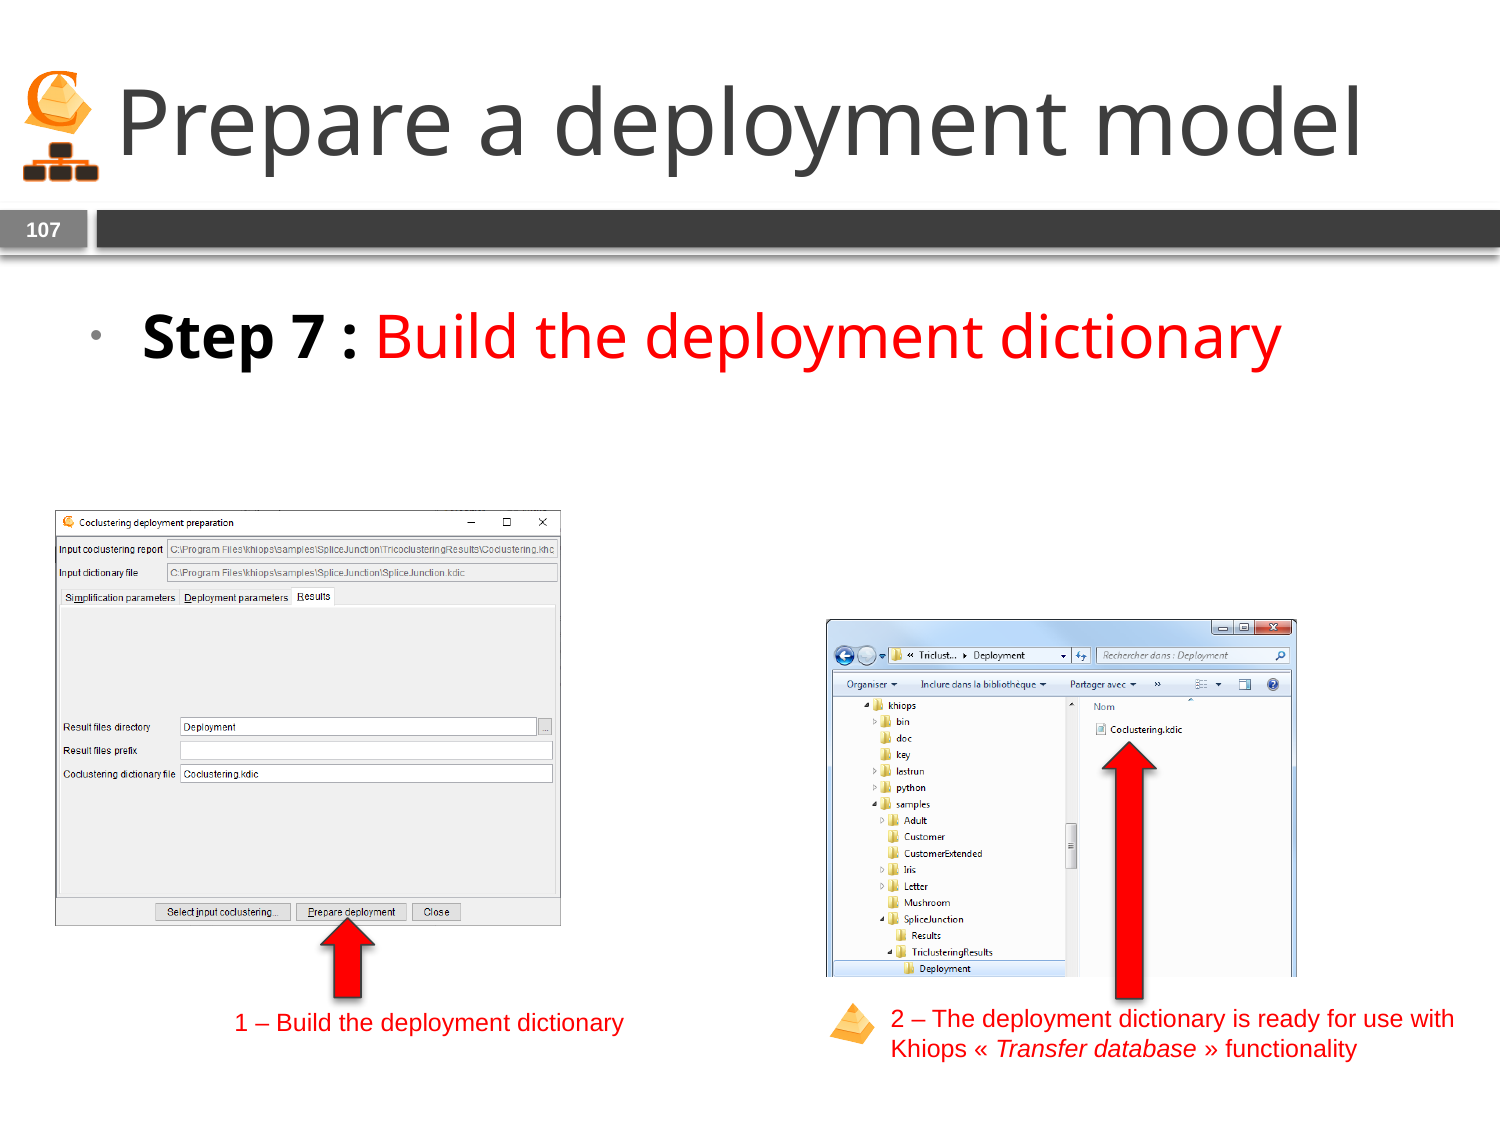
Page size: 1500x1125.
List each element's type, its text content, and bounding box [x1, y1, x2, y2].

picture [829, 1000, 877, 1045]
text_box [320, 935, 376, 999]
list Step 7 : Build the deployment dictionary [75, 291, 1483, 403]
title Prepare a deployment model [100, 37, 1438, 200]
picture [23, 70, 93, 137]
text_box 2 – The deployment dictionary is ready for use with Khiops « Transfer database » functionality [875, 994, 1500, 1070]
picture [23, 142, 100, 182]
picture [826, 619, 1297, 977]
text_box 1 – Build the deployment dictionary [219, 998, 650, 1044]
picture [55, 510, 562, 926]
slide_number 107 [0, 208, 88, 249]
text_box [1115, 986, 1144, 994]
